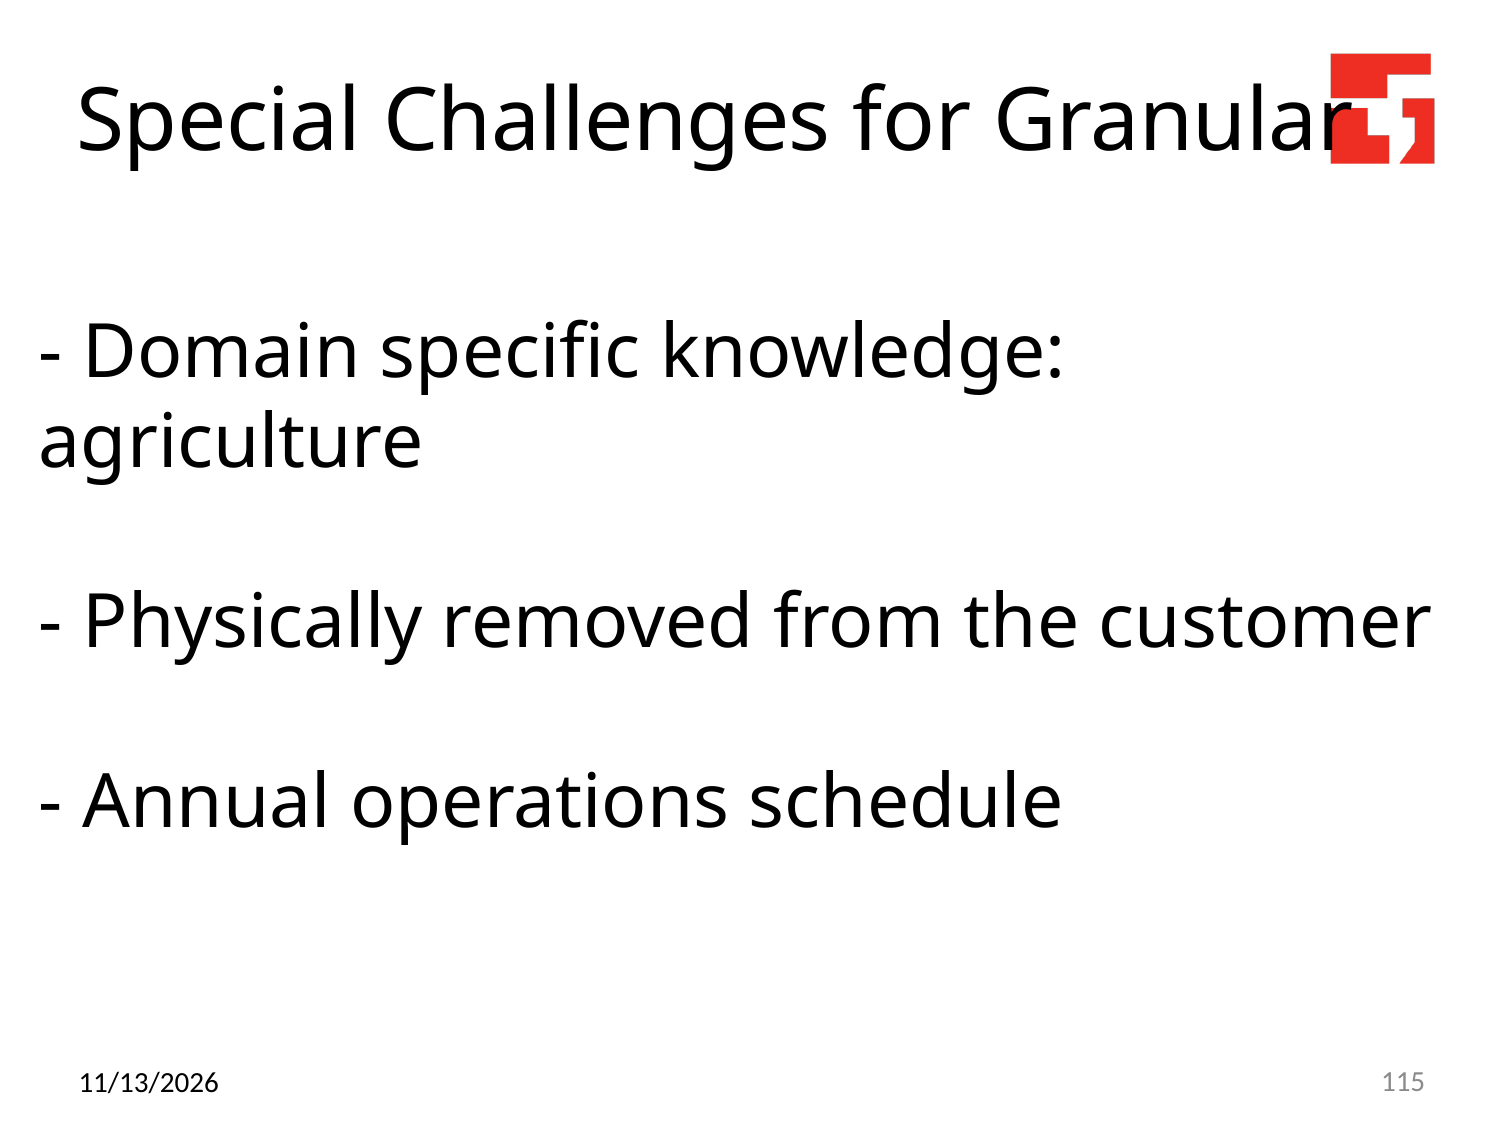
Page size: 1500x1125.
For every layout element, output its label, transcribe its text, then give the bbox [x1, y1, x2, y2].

title Special Challenges for Granular [61, 40, 1463, 191]
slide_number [63, 1055, 301, 1099]
slide_number 115 [1317, 1060, 1441, 1099]
text_box - Domain specific knowledge: agriculture - Physically removed from the customer - Annual operations schedule [24, 295, 1463, 850]
